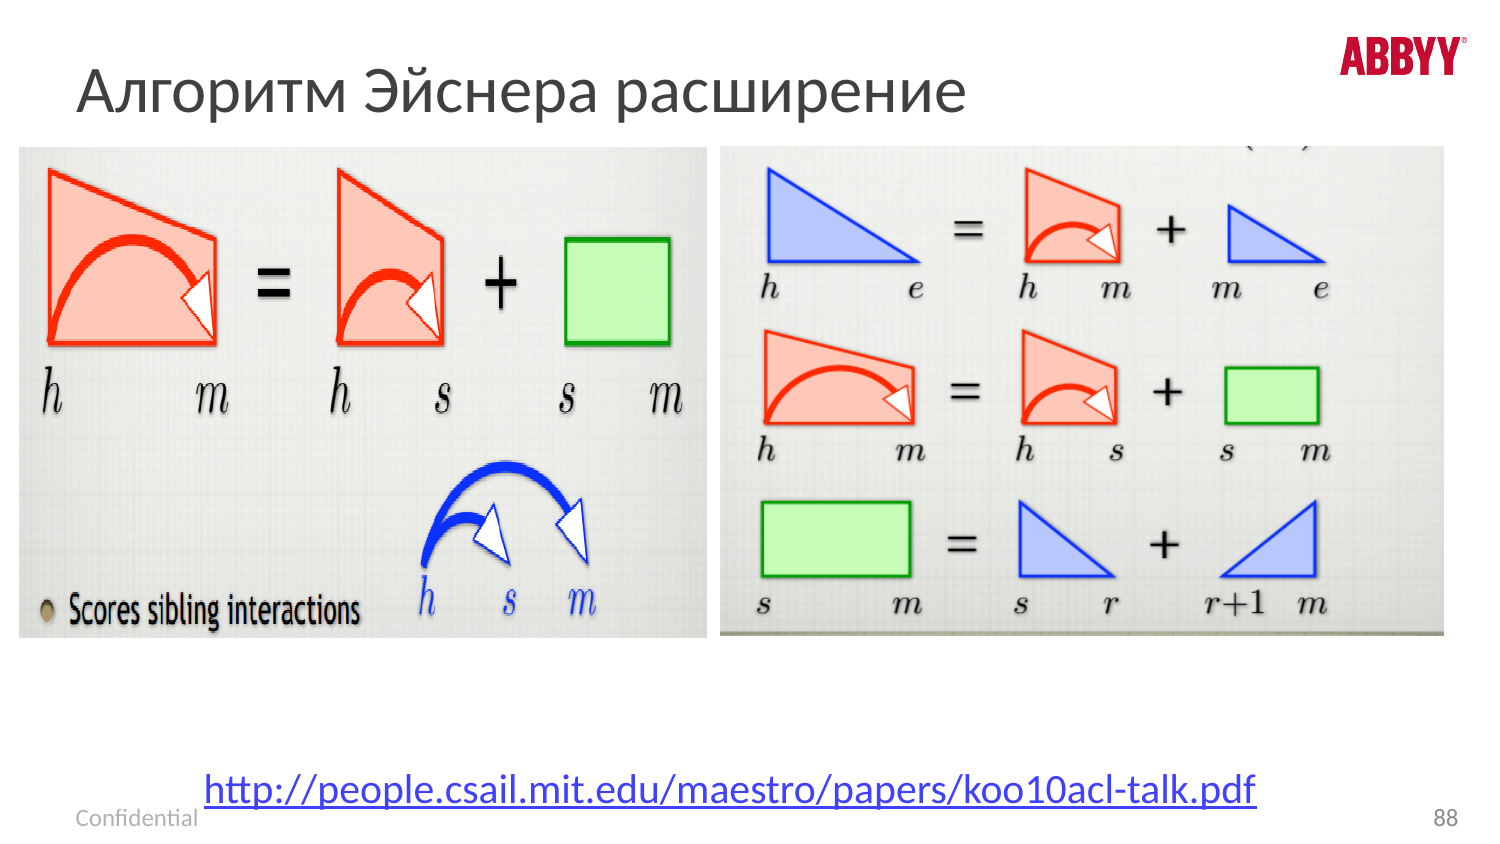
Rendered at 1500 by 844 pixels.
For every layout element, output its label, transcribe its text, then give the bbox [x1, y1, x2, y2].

picture [720, 146, 1445, 637]
footer Confidential [75, 794, 203, 840]
picture [1340, 37, 1467, 75]
picture [18, 147, 707, 638]
title Алгоритм Эйснера расширение [76, 45, 1296, 192]
list http://people.csail.mit.edu/maestro/papers/koo10acl-talk.pdf [203, 754, 1500, 844]
